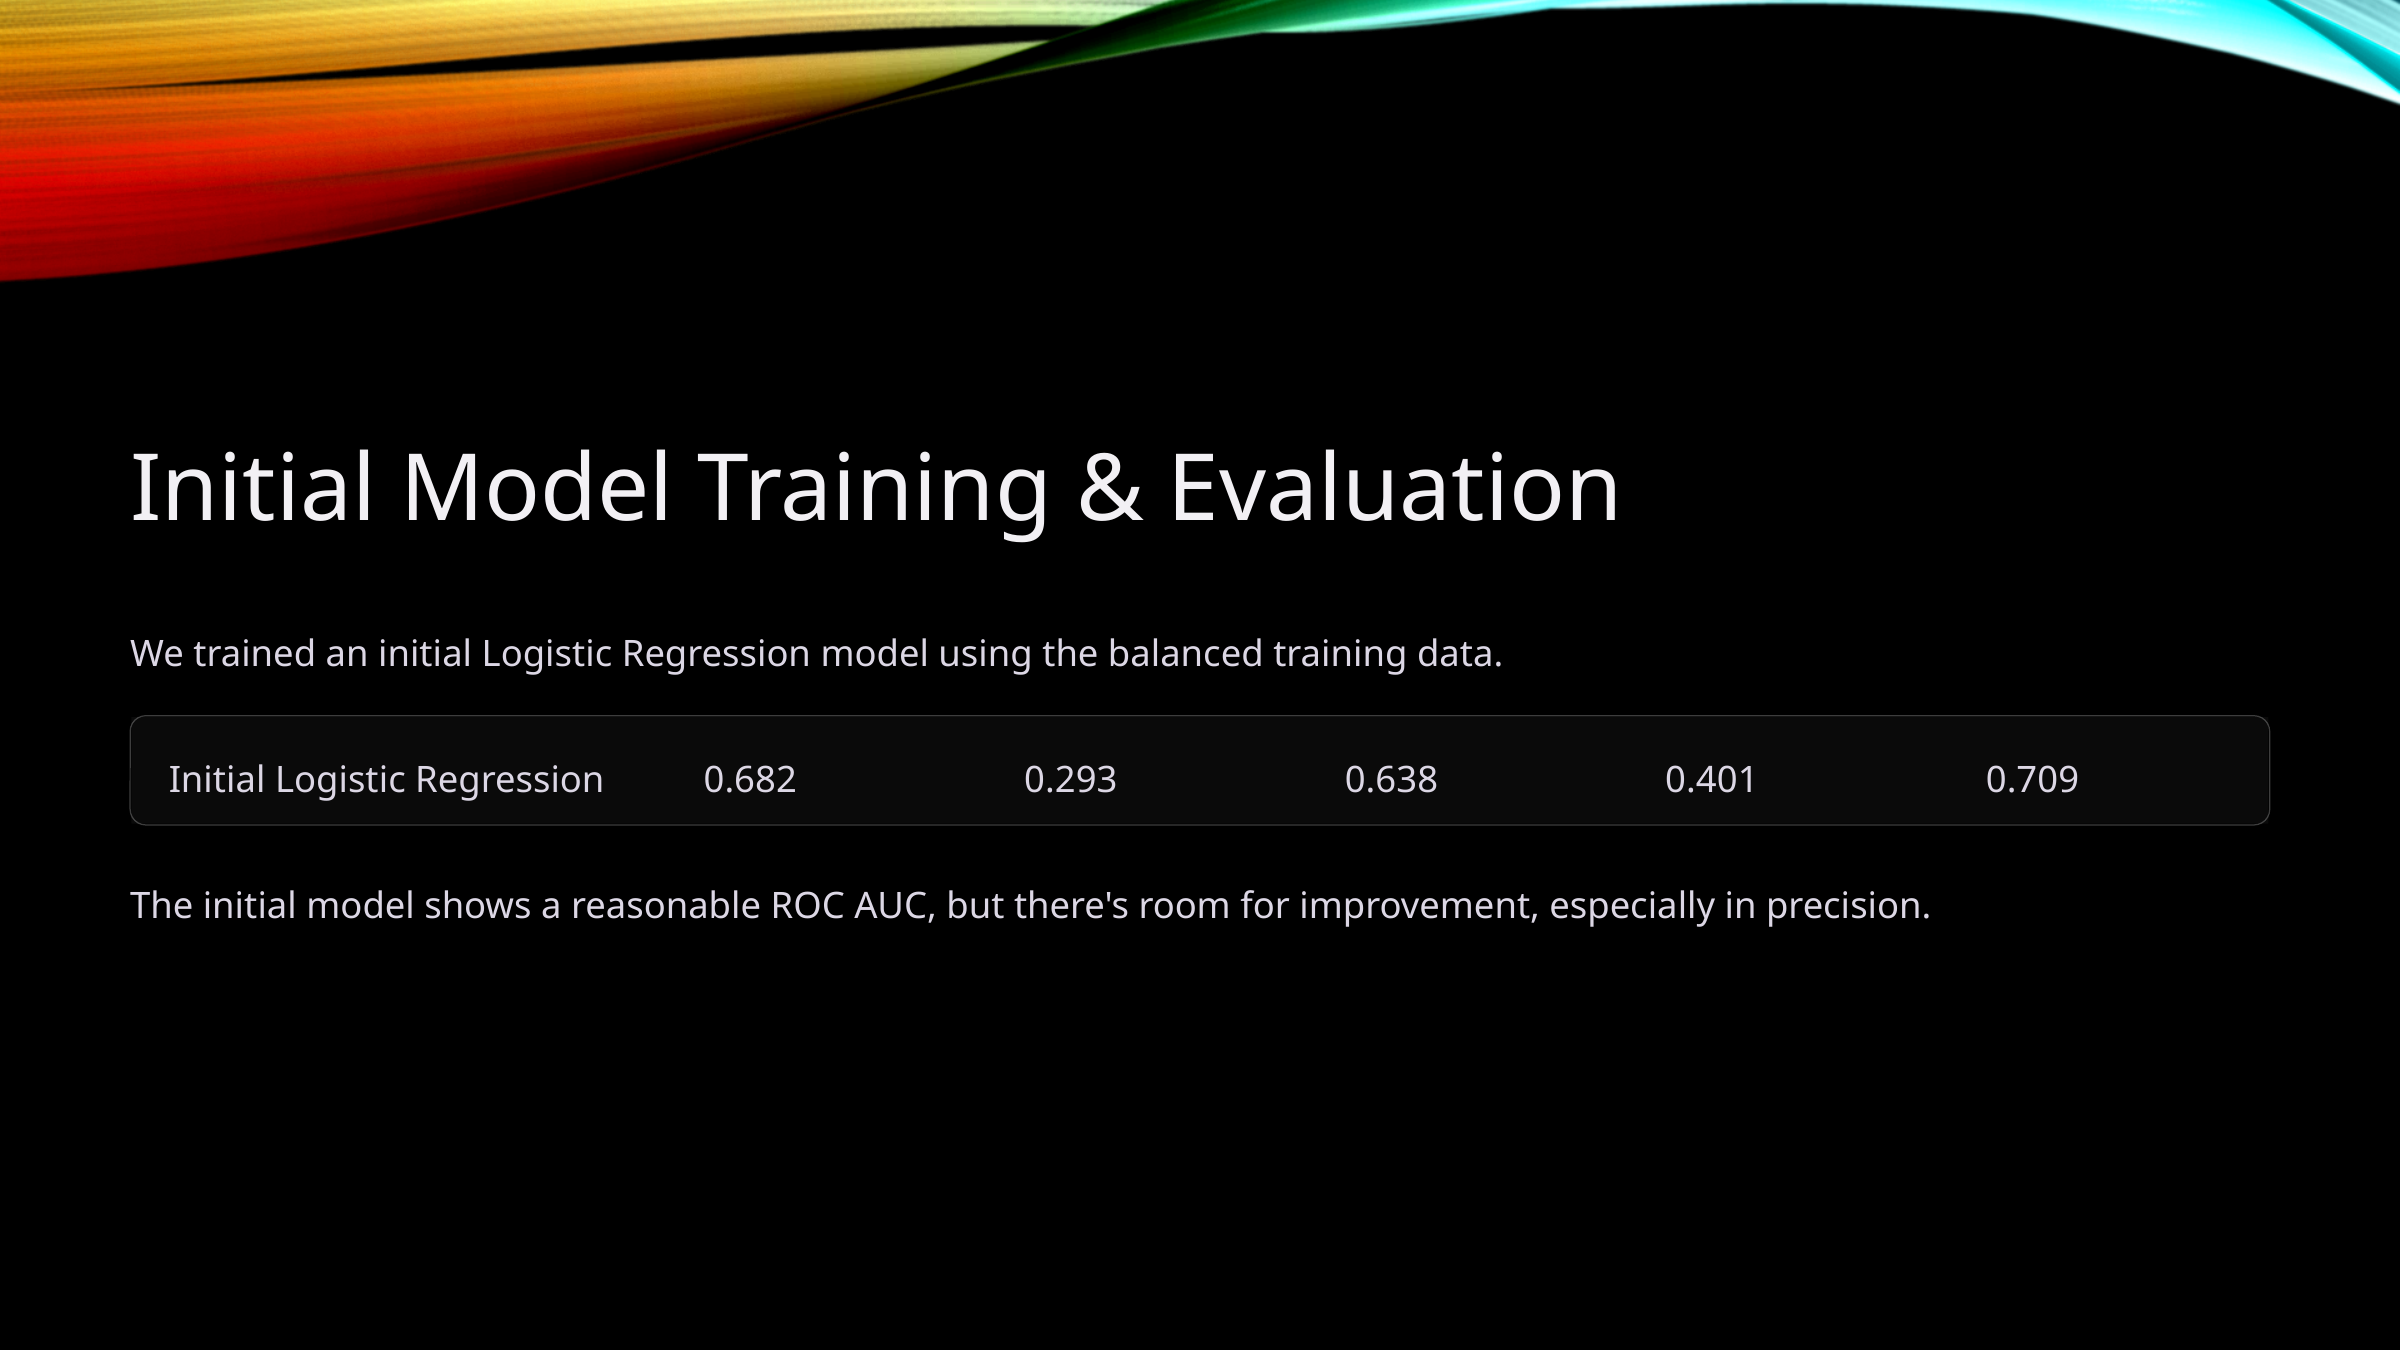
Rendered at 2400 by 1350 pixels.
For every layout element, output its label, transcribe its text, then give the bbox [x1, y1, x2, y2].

text_box 0.293 [1024, 740, 1270, 800]
picture [0, 0, 2400, 284]
text_box We trained an initial Logistic Regression model using the balanced training data. [130, 614, 2270, 674]
text_box Initial Model Training & Evaluation [130, 423, 1710, 540]
text_box 0.709 [1985, 740, 2232, 800]
text_box [131, 716, 2269, 824]
text_box 0.401 [1665, 740, 1911, 800]
text_box Initial Logistic Regression [168, 740, 628, 800]
text_box 0.682 [703, 740, 949, 800]
text_box 0.638 [1344, 740, 1590, 800]
text_box The initial model shows a reasonable ROC AUC, but there's room for improvement, especially in precision. [130, 866, 2270, 927]
